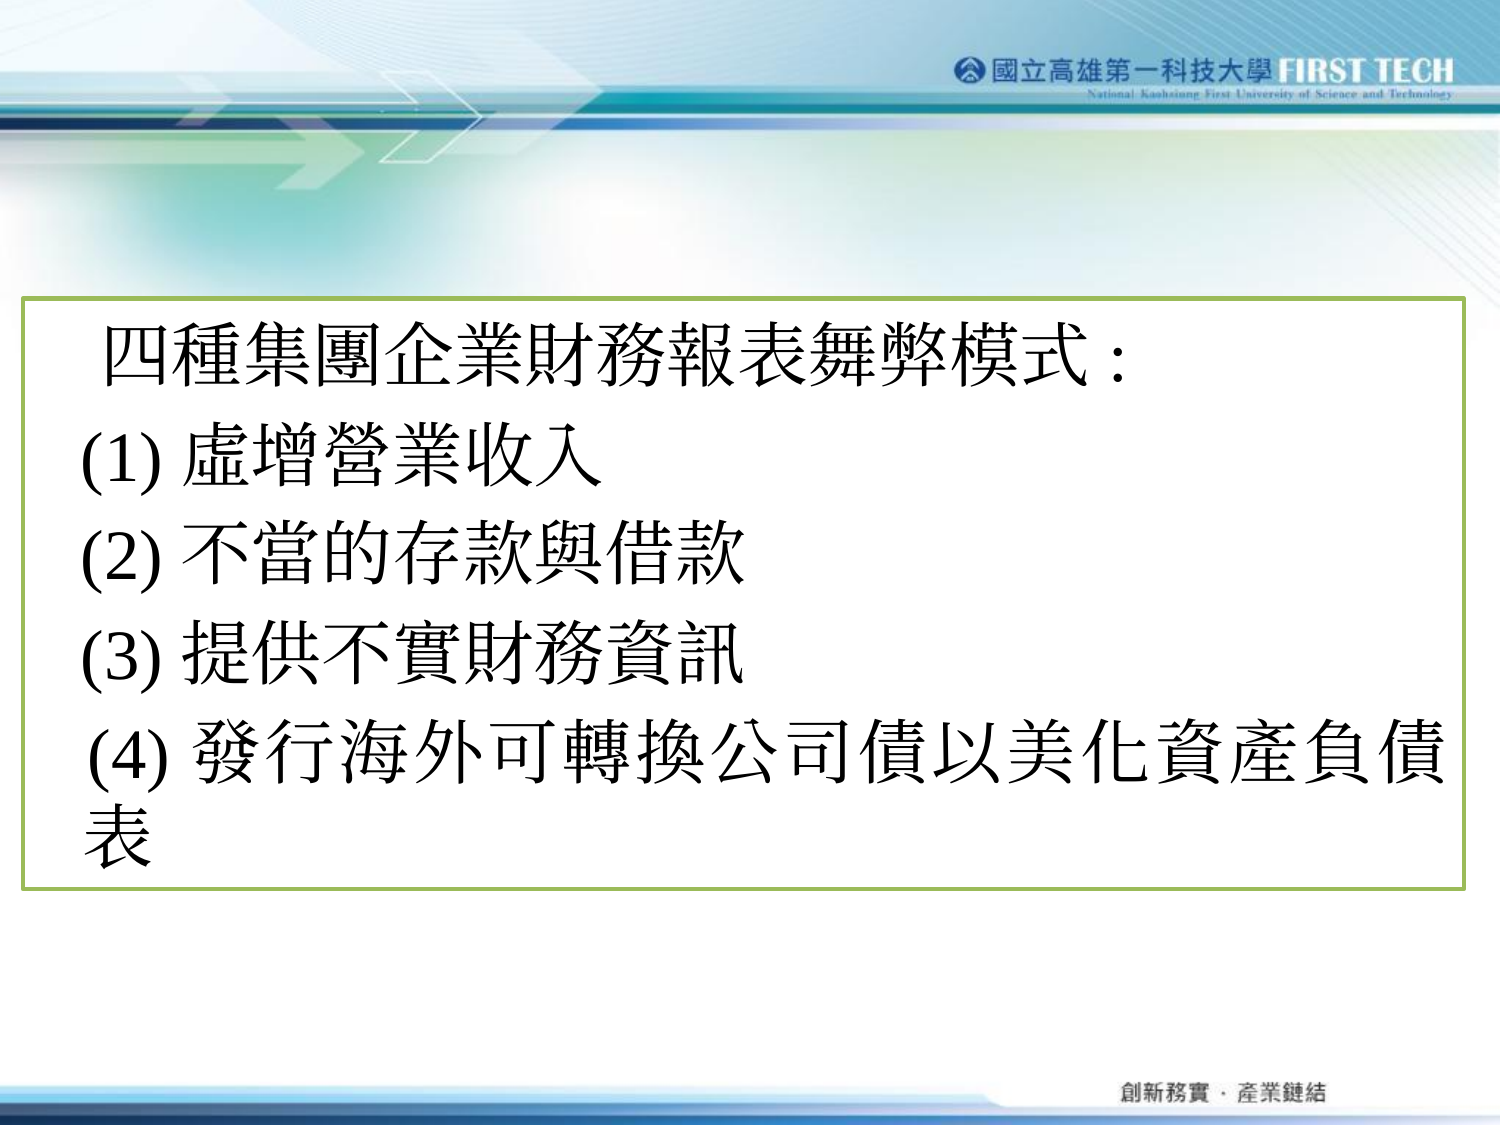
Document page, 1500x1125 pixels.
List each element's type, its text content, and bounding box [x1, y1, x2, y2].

list 四種集團企業財務報表舞弊模式: (1)虛增營業收入 (2)不當的存款與借款 (3)提供不實財務資訊 (4)發行海外可轉換公司債以美化資產負債表 [22, 298, 1464, 890]
picture [0, 0, 1500, 1125]
